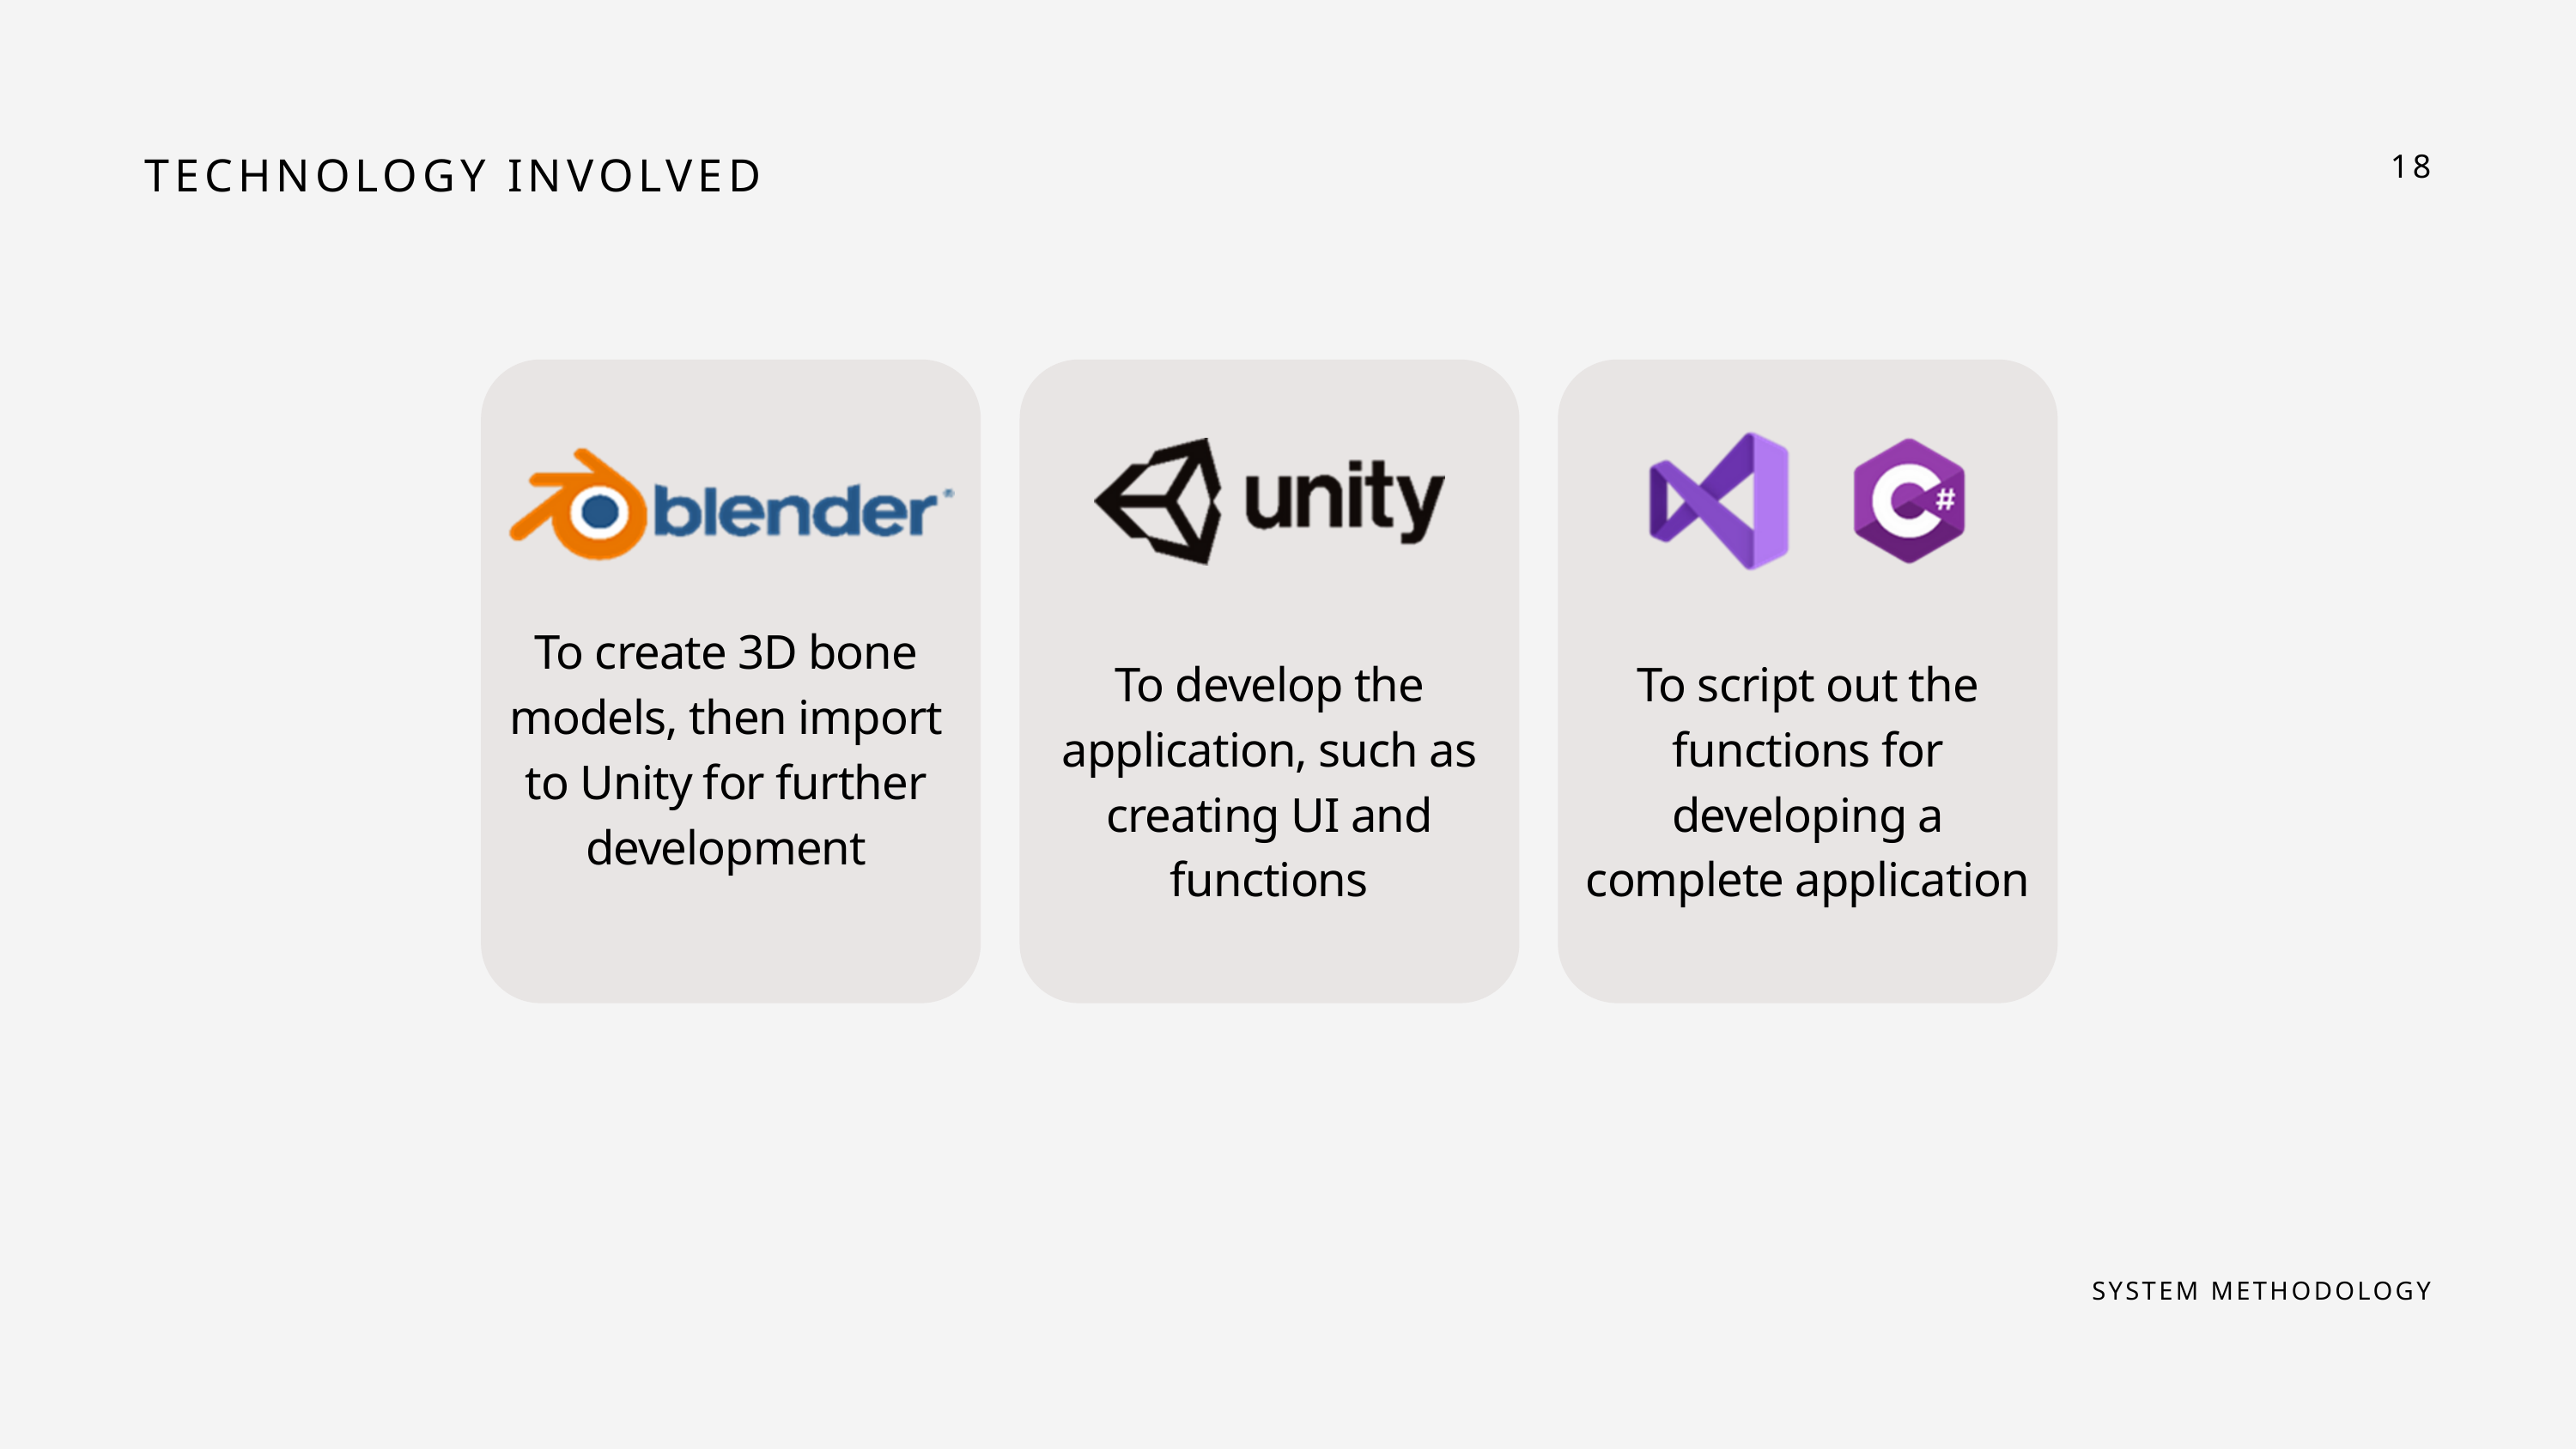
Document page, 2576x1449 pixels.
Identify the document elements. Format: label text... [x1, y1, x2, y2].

text_box SYSTEM METHODOLOGY [1824, 1270, 2432, 1306]
text_box TECHNOLOGY INVOLVED [144, 137, 817, 201]
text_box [1019, 359, 1520, 1003]
text_box 18 [2276, 139, 2432, 185]
picture [1094, 438, 1445, 566]
picture [507, 445, 955, 566]
picture [1633, 426, 1984, 578]
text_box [480, 359, 981, 1003]
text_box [1558, 359, 2058, 1003]
